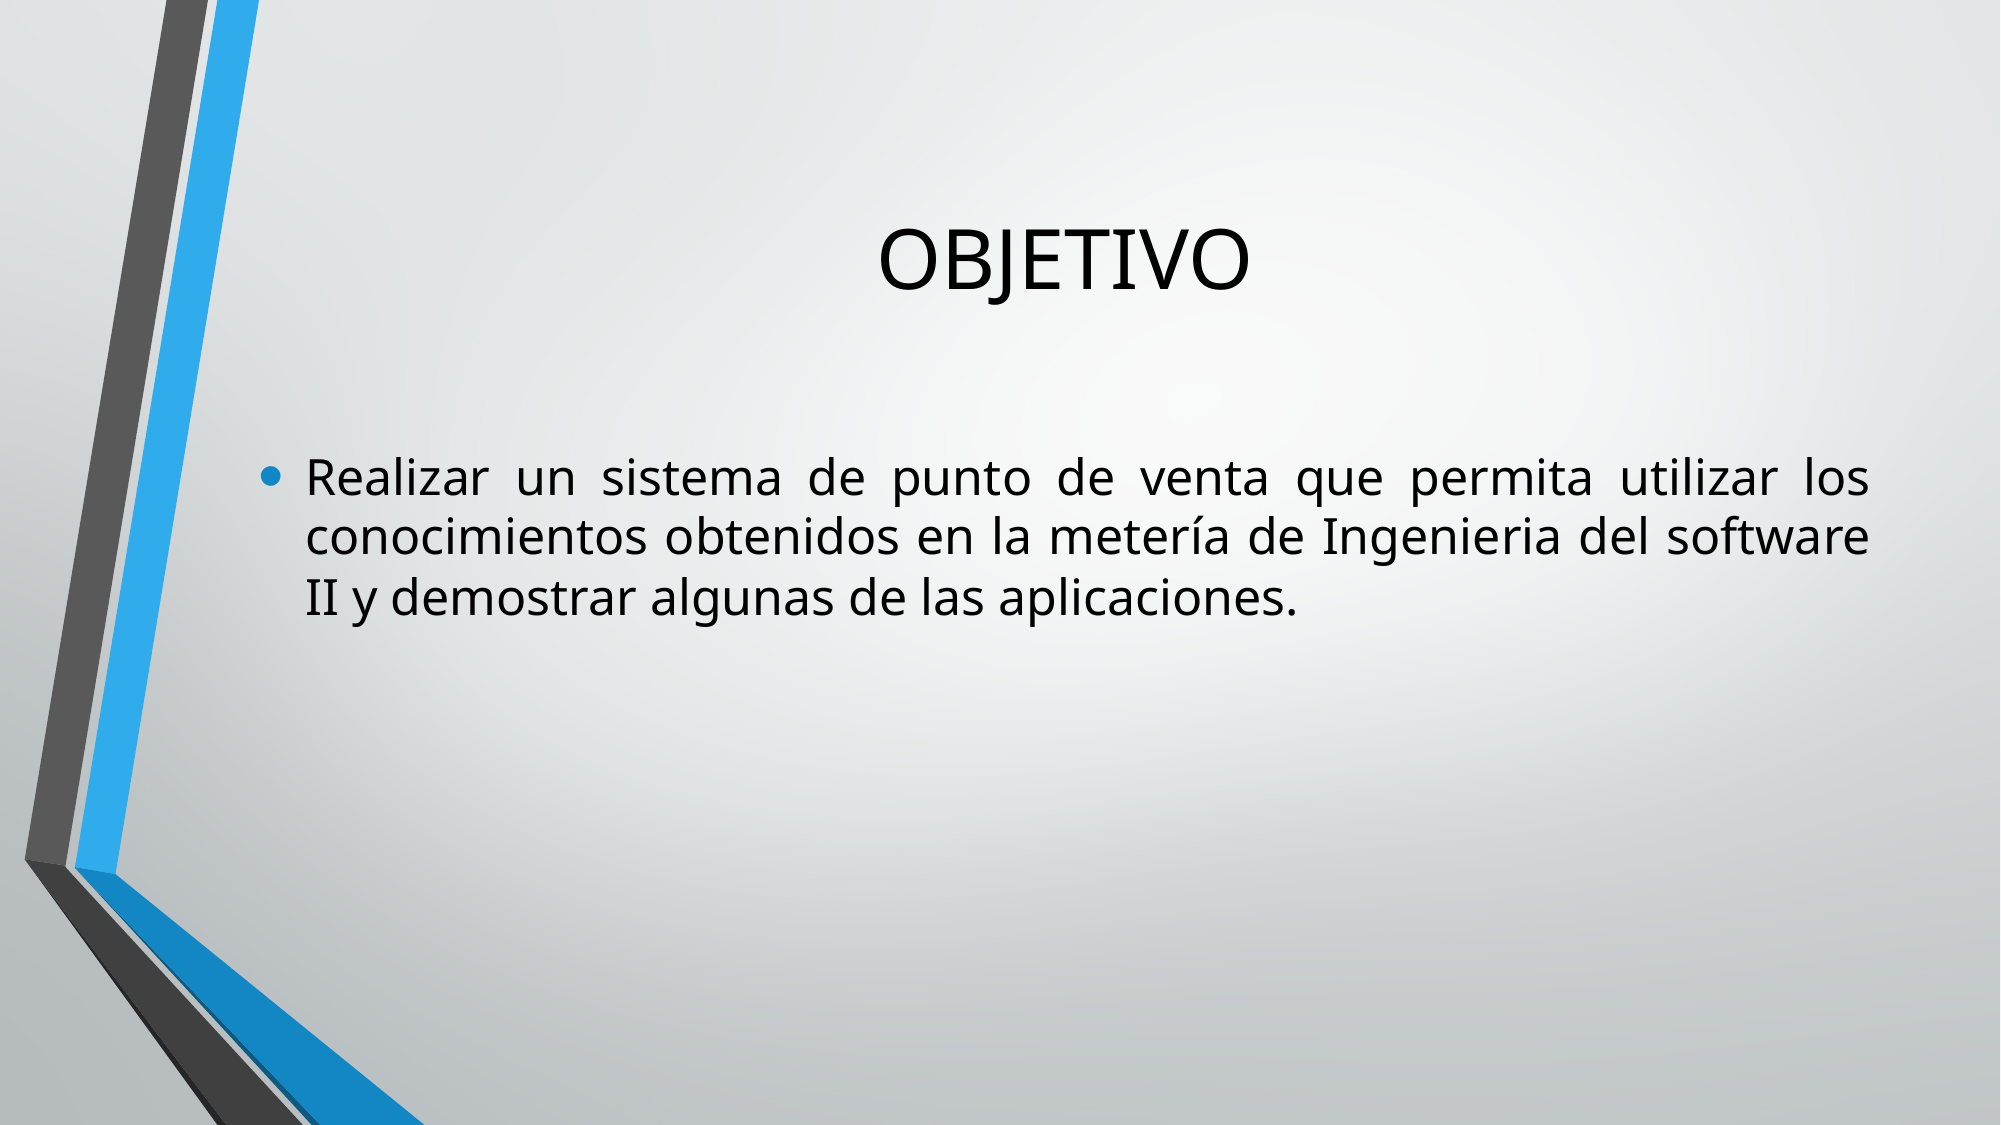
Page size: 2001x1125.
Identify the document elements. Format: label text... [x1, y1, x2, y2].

list Realizar un sistema de punto de venta que permita utilizar los conocimientos obtenidos en la metería de Ingenieria del software II y demostrar algunas de las aplicaciones. [243, 437, 1887, 950]
title OBJETIVO [243, 112, 1887, 400]
